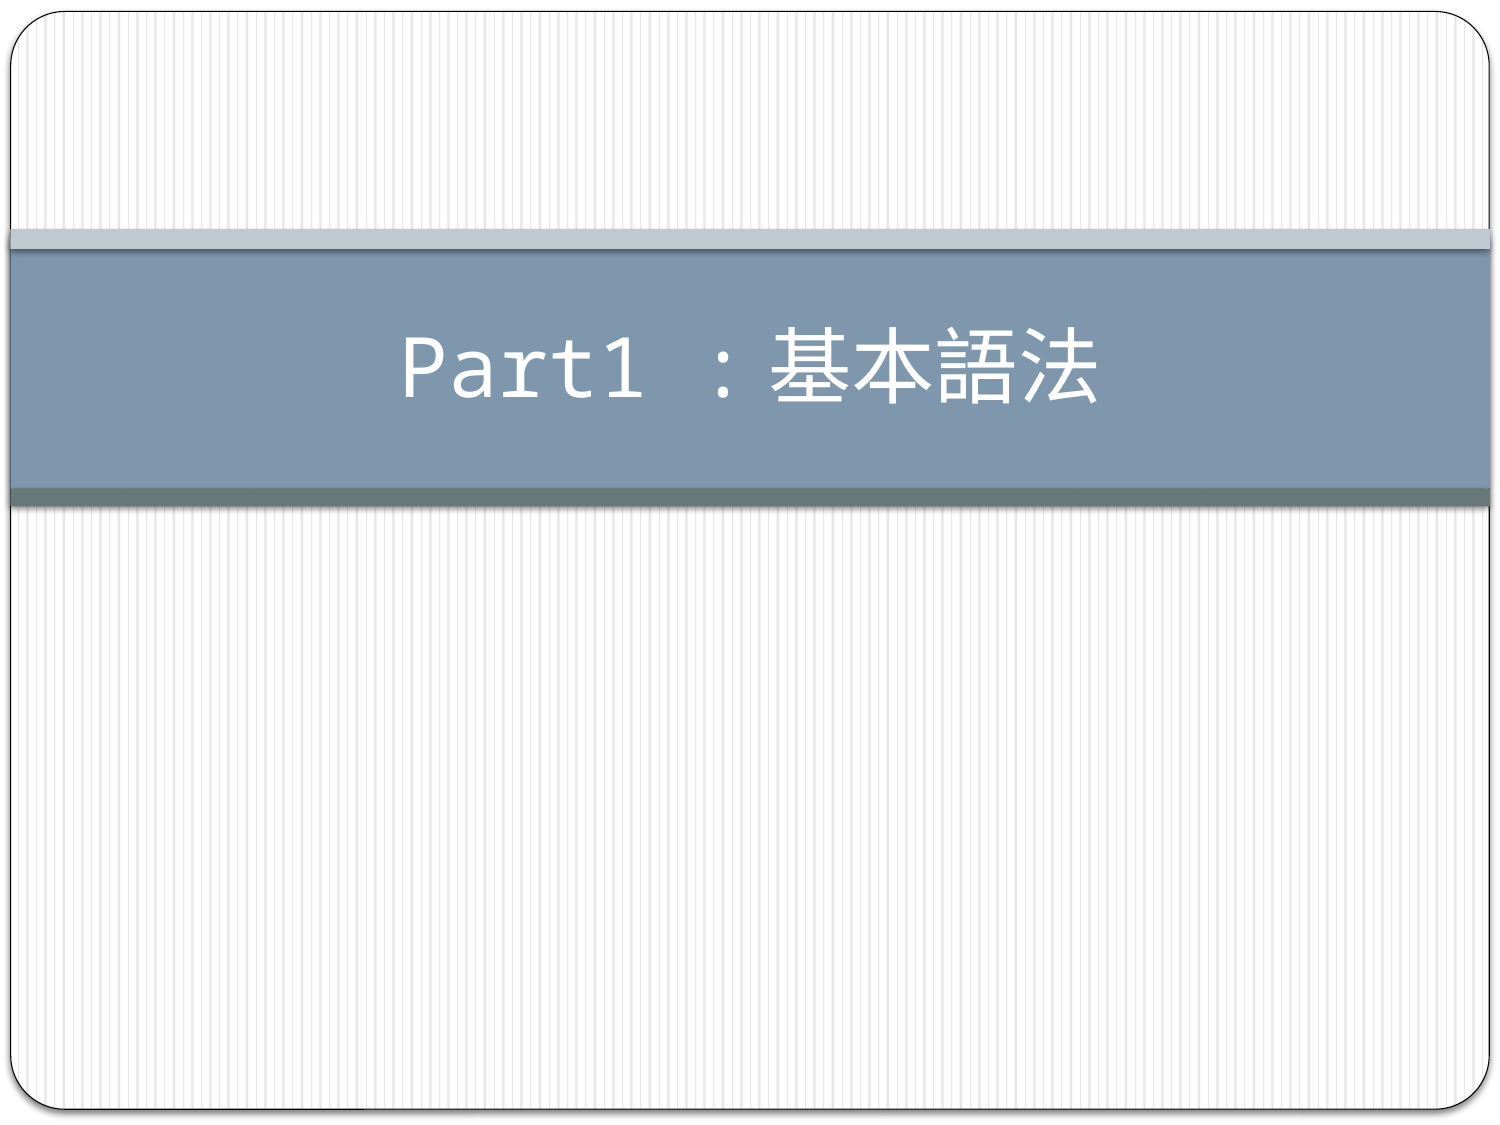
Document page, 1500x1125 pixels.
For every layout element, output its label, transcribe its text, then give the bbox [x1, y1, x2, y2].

title Part1 :基本語法 [75, 247, 1425, 489]
